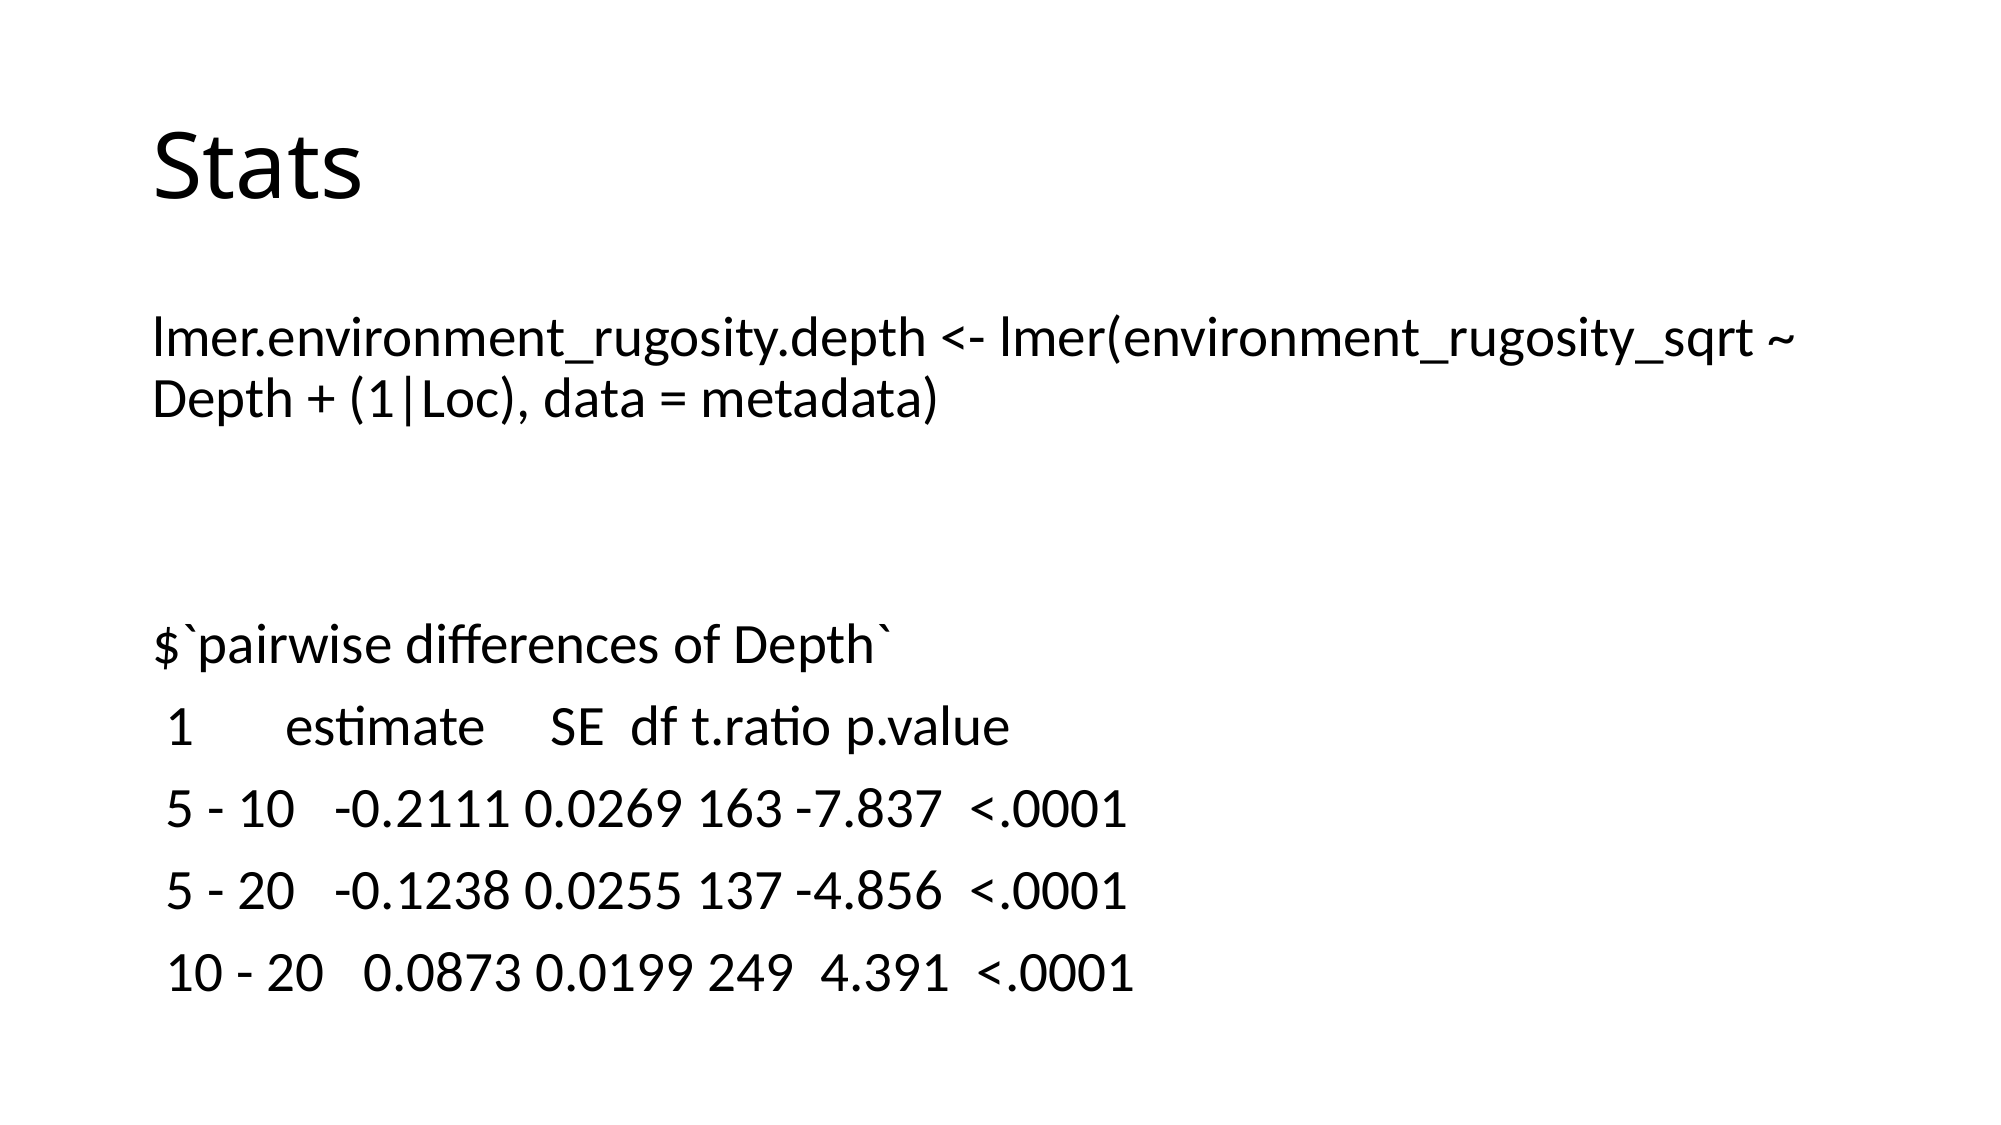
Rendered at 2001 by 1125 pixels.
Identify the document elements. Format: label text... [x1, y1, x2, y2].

title Stats [137, 59, 1863, 278]
list lmer.environment_rugosity.depth <- lmer(environment_rugosity_sqrt ~ Depth + (1|Loc), data = metadata) $`pairwise differences of Depth` 1 estimate SE df t.ratio p.value 5 - 10 -0.2111 0.0269 163 -7.837 <.0001 5 - 20 -0.1238 0.0255 137 -4.856 <.0001 10 - 20 0.0873 0.0199 249 4.391 <.0001 [137, 299, 1863, 1014]
